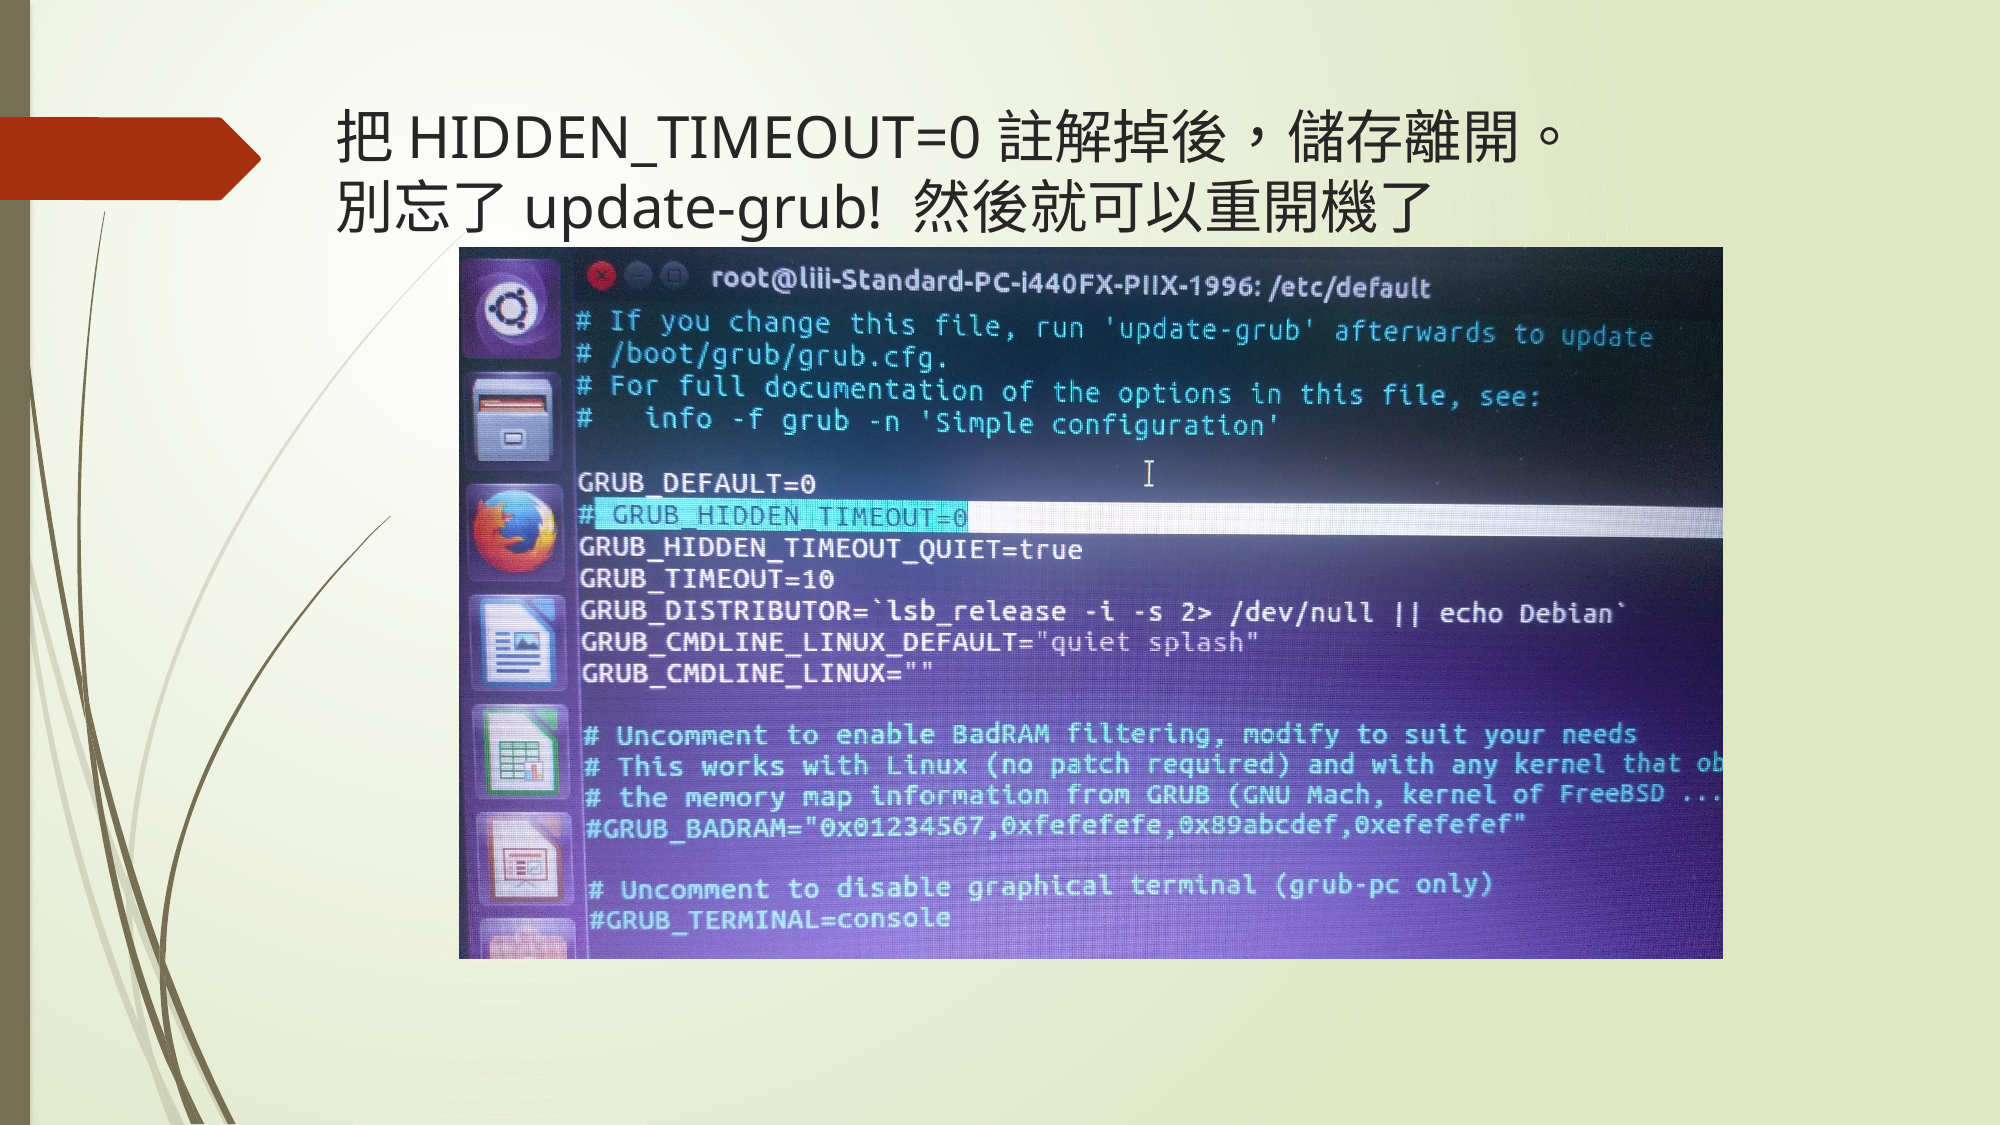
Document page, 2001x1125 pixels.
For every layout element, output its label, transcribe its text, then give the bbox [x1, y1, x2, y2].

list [459, 247, 1724, 960]
title 把HIDDEN_TIMEOUT=0註解掉後，儲存離開。 別忘了update-grub! 然後就可以重開機了 [319, 92, 1782, 303]
